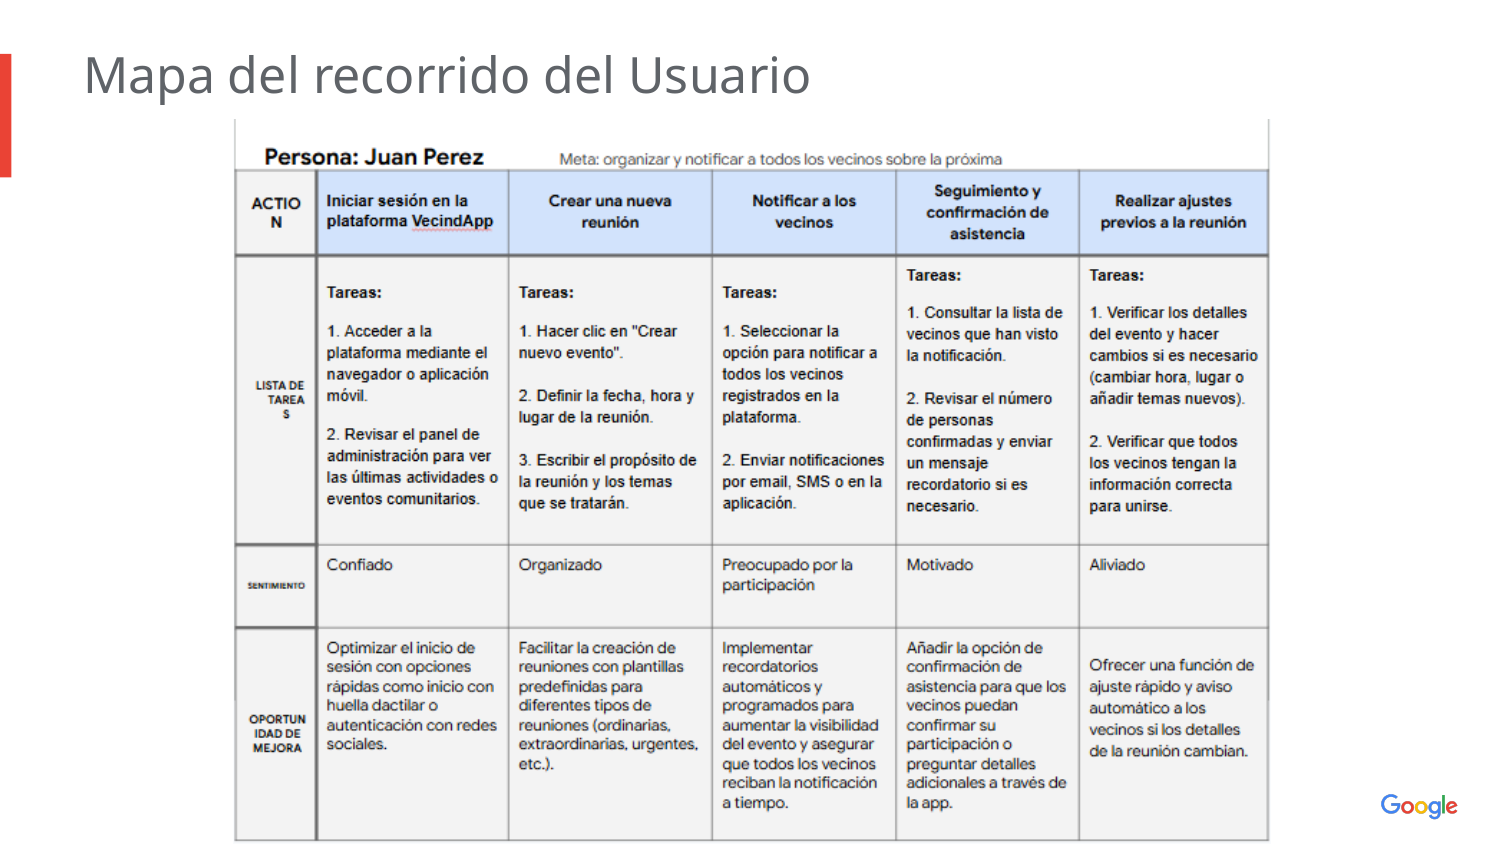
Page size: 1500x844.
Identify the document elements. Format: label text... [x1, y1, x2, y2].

picture [233, 118, 1271, 844]
picture [1381, 794, 1458, 820]
text_box Mapa del recorrido del Usuario [83, 28, 1086, 119]
